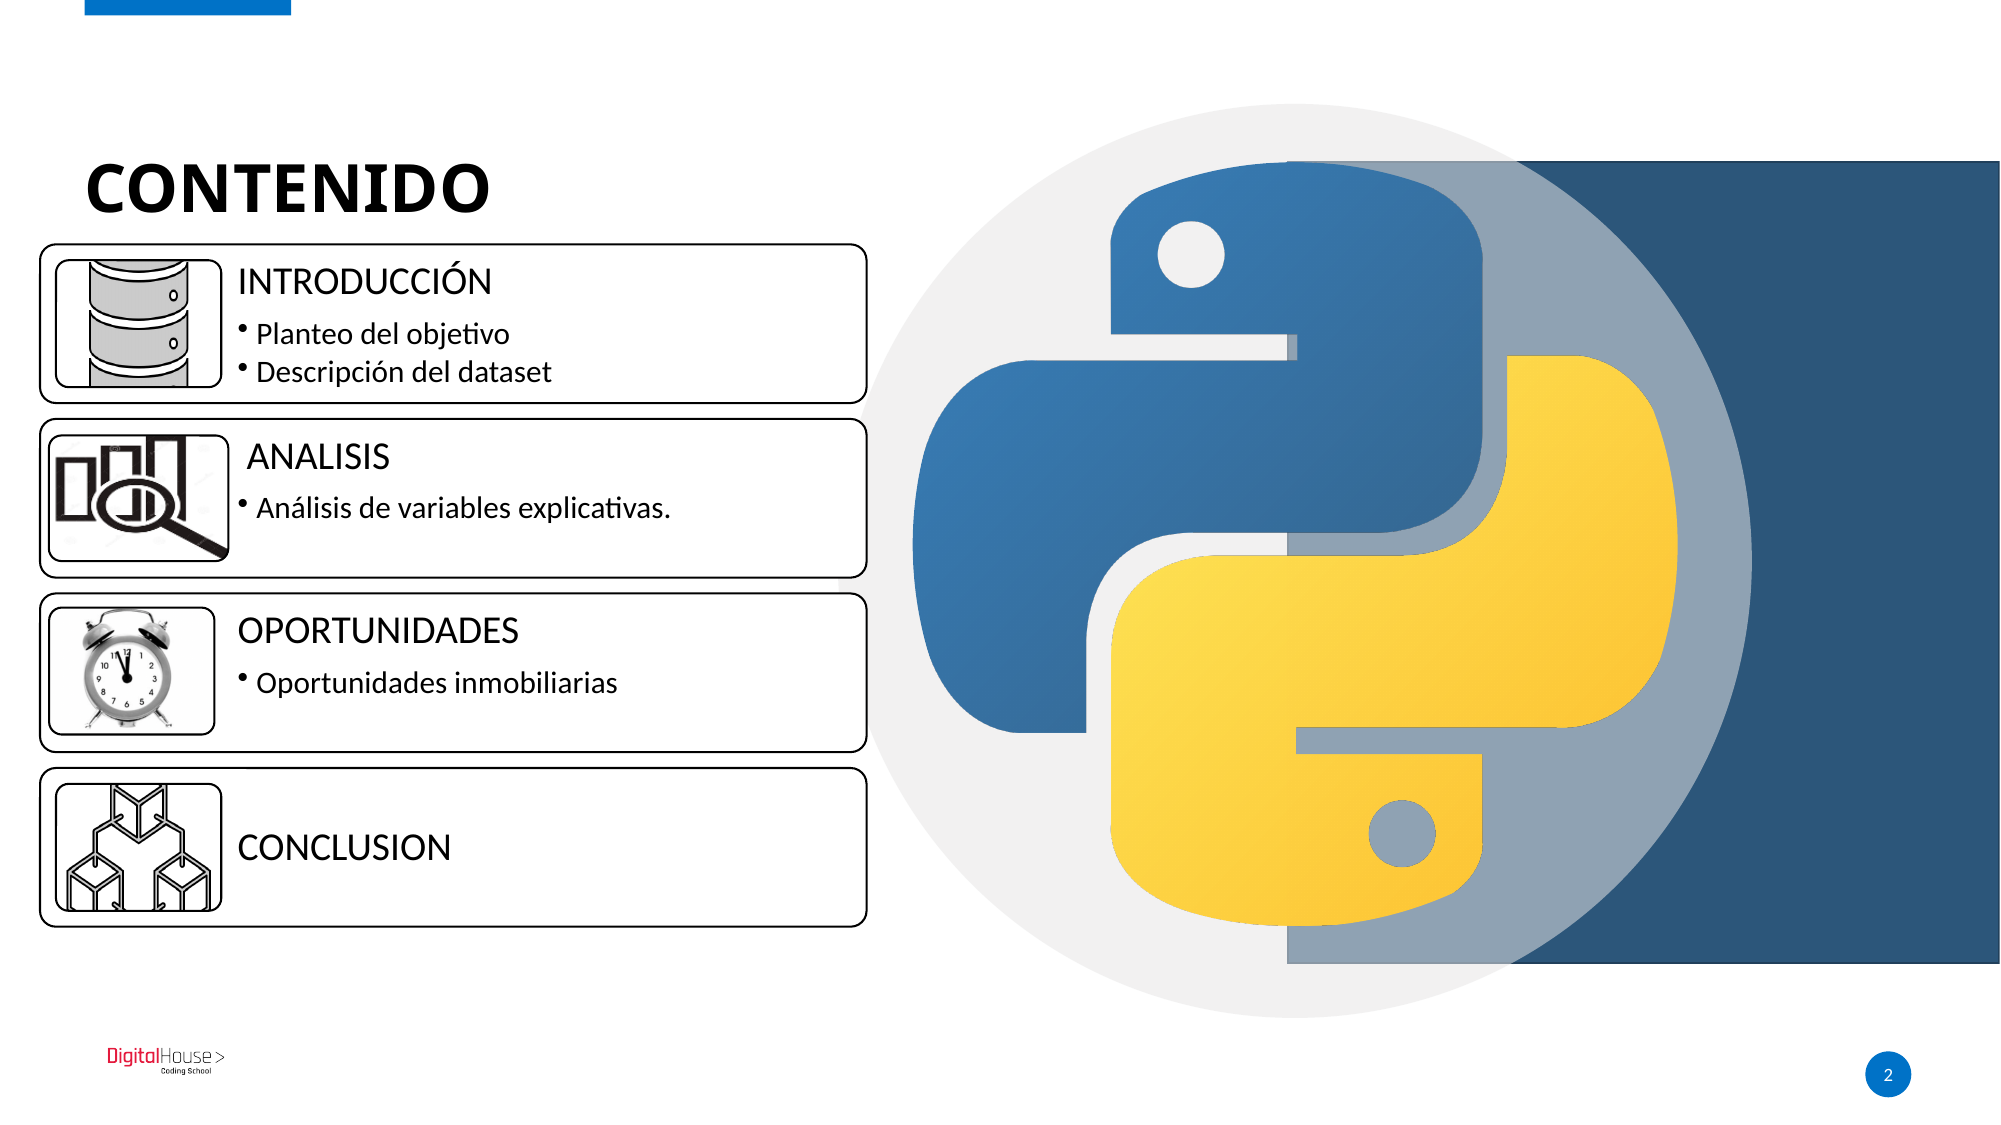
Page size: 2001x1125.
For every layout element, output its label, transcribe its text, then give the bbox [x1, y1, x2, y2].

title contenido [84, 81, 895, 300]
slide_number 2 [1864, 1059, 1913, 1090]
picture [102, 1042, 229, 1080]
picture [912, 162, 1678, 928]
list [40, 244, 867, 927]
